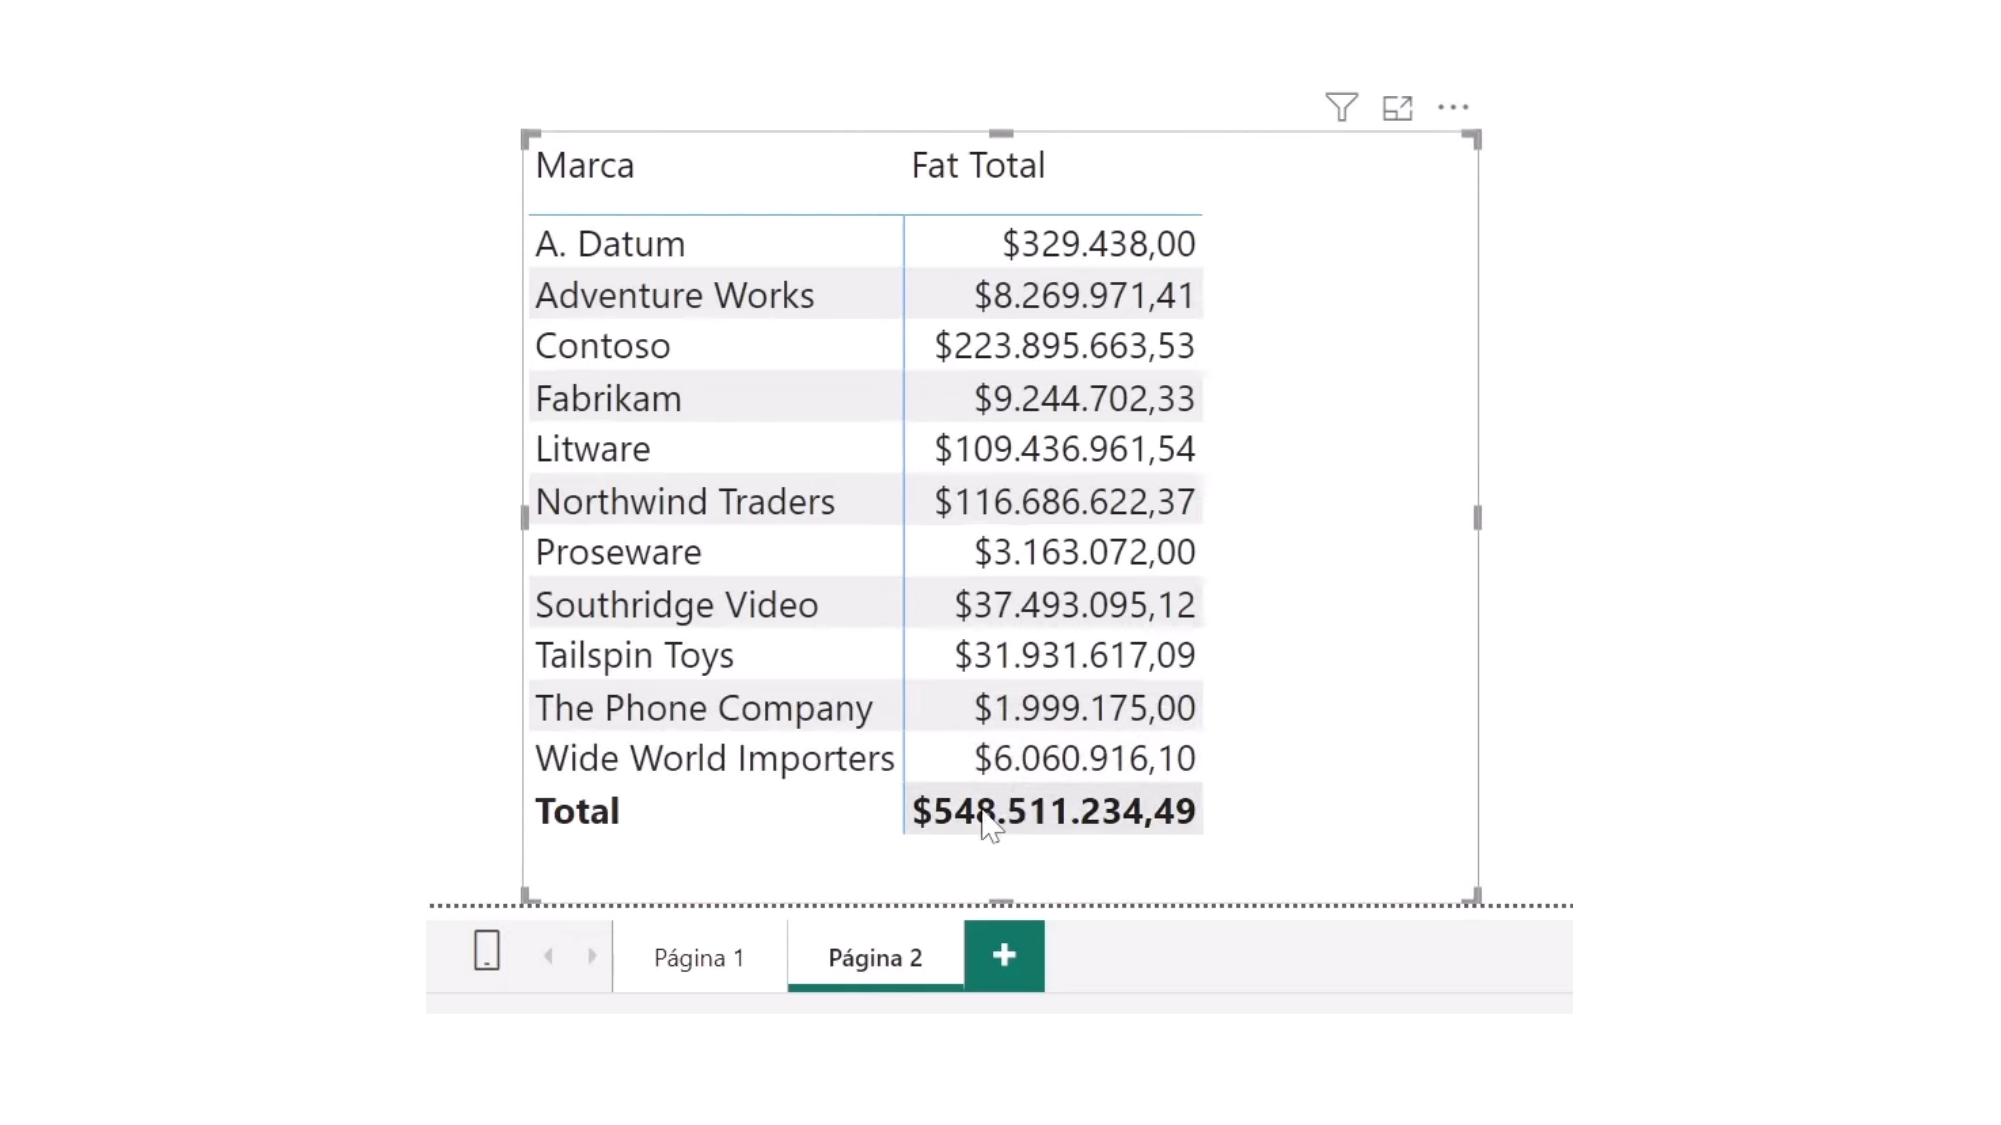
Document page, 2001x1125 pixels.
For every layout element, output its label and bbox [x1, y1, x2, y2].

list [426, 76, 1573, 1014]
